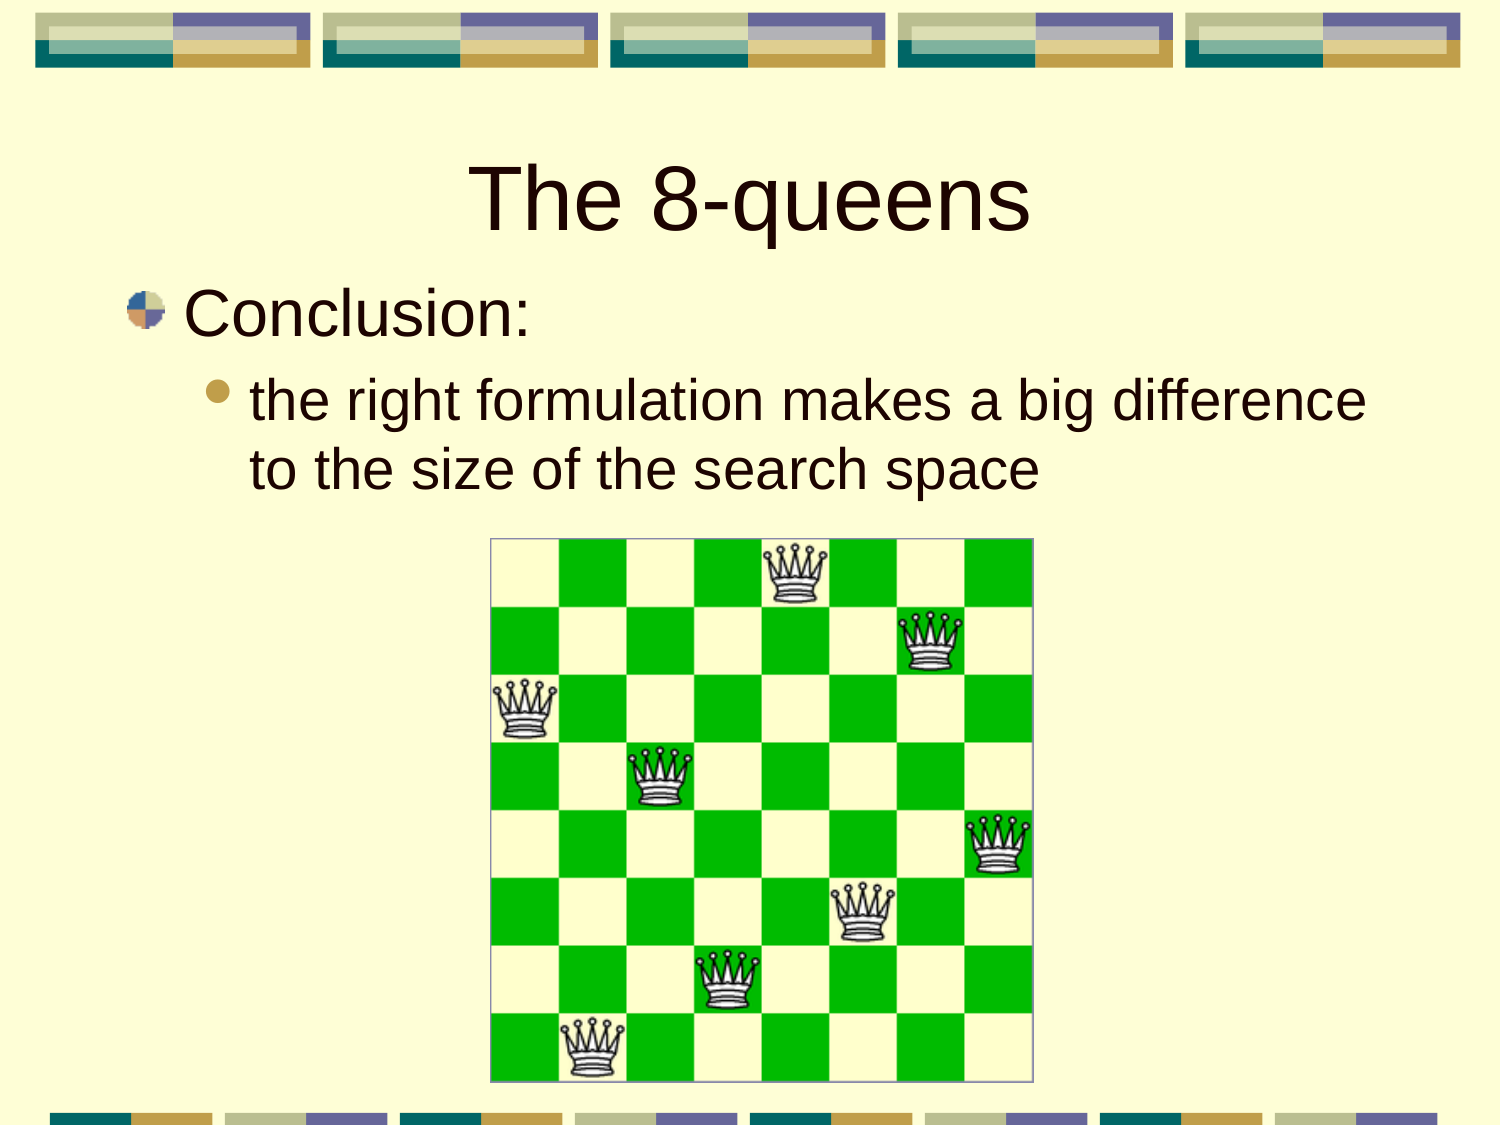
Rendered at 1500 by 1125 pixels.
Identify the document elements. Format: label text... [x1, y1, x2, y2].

list Conclusion: the right formulation makes a big difference to the size of the search space [112, 262, 1388, 1001]
picture [127, 291, 165, 329]
title The 8-queens [112, 99, 1388, 262]
picture [489, 538, 1034, 1083]
